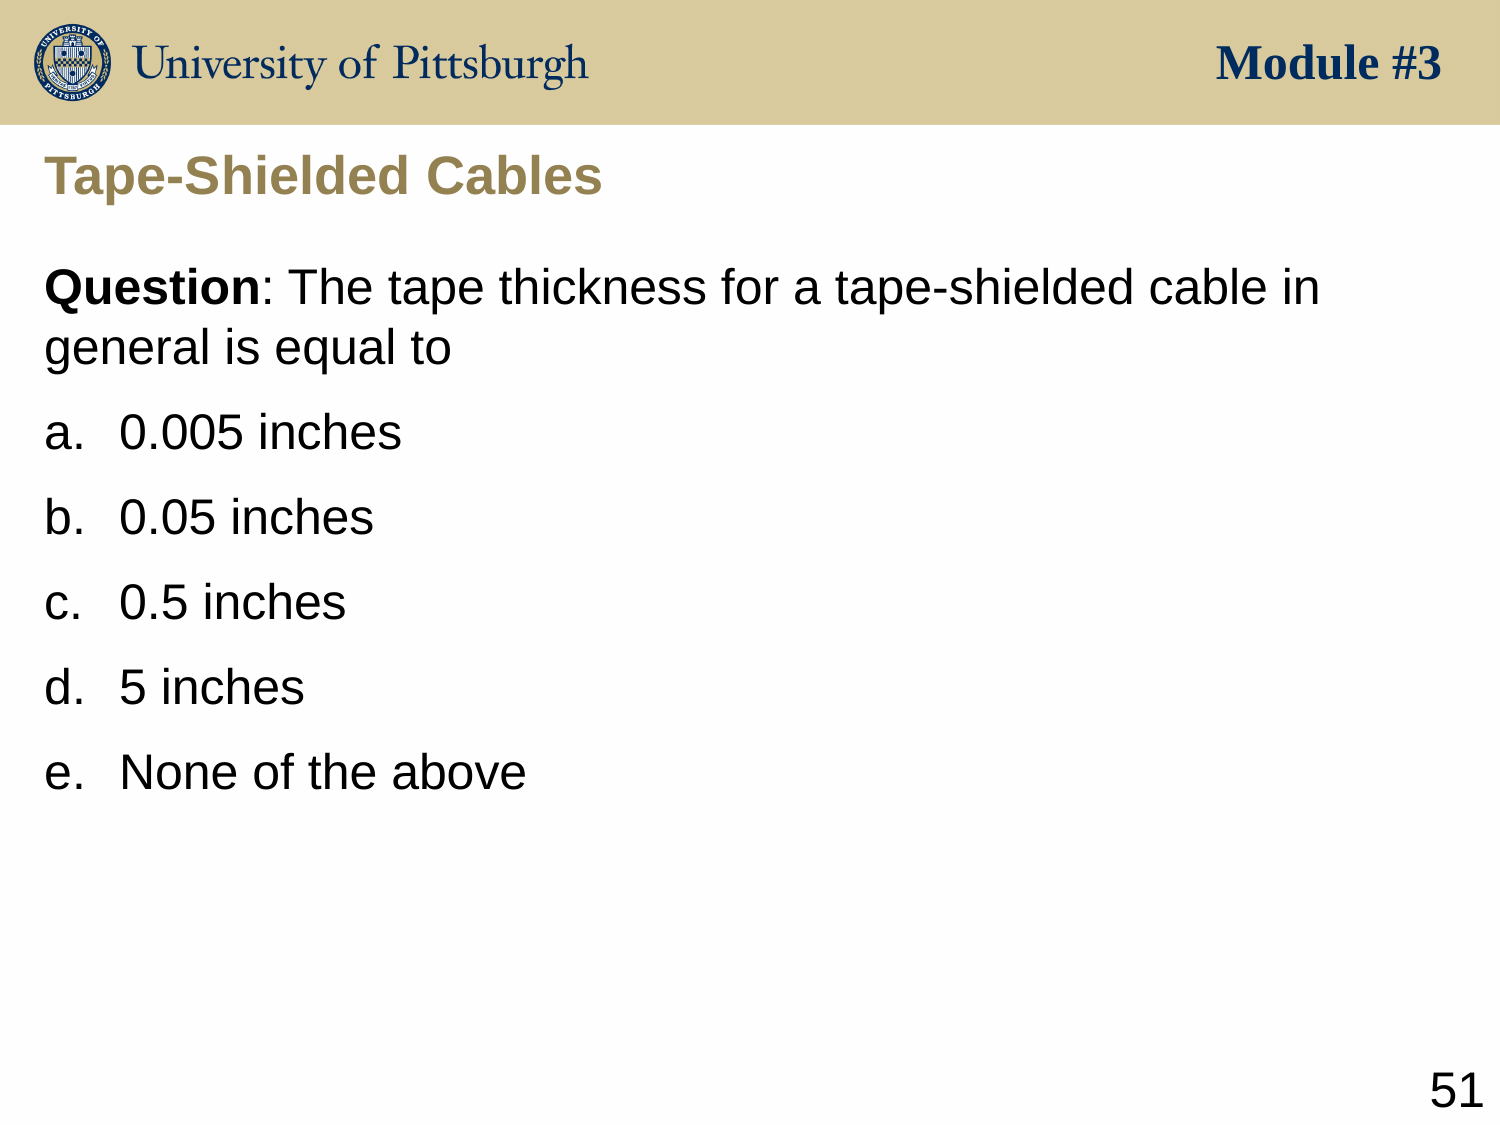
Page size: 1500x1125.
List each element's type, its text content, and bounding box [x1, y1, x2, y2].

text_box Module #3 [604, 22, 1457, 97]
slide_number 51 [1362, 1050, 1500, 1125]
text_box Question: The tape thickness for a tape-shielded cable in general is equal to 0.005 inches 0.05 inches 0.5 inches 5 inches None of the above [29, 247, 1457, 808]
title Tape-Shielded Cables [29, 125, 1500, 221]
picture [0, 1, 1500, 1125]
